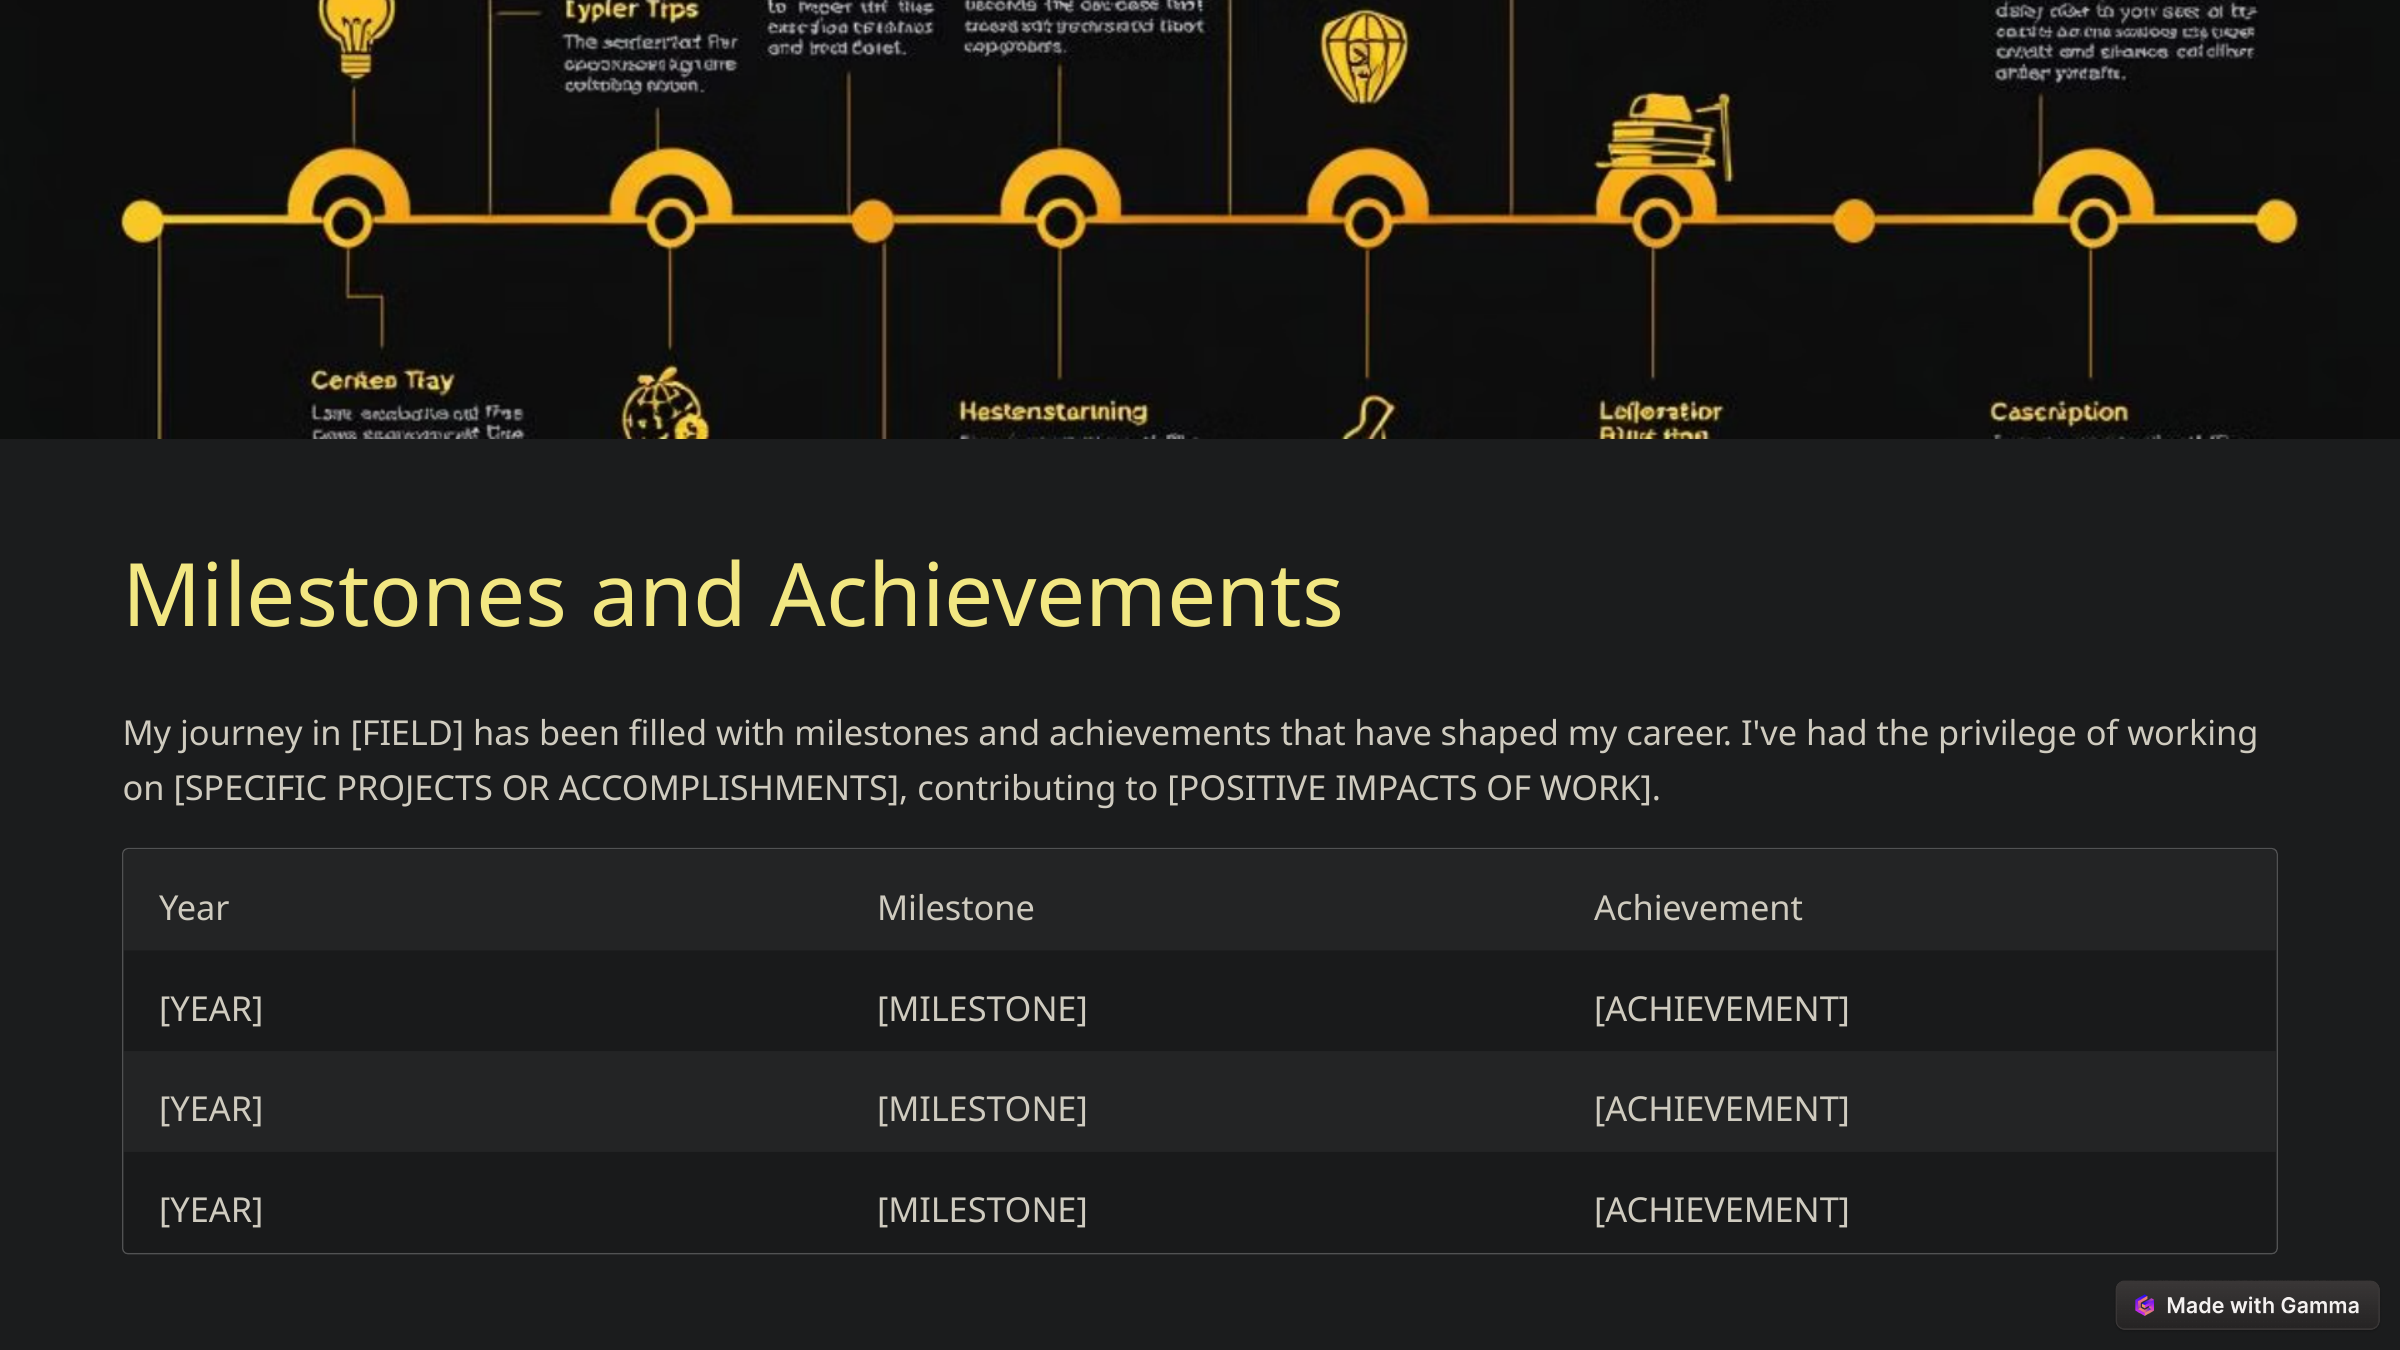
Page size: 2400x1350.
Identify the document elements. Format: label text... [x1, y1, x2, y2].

text_box [ACHIEVEMENT] [1594, 1073, 2241, 1130]
text_box [123, 950, 2276, 1051]
text_box [YEAR] [159, 972, 806, 1029]
text_box [ACHIEVEMENT] [1594, 1174, 2241, 1231]
text_box Milestone [877, 872, 1523, 929]
text_box [123, 1151, 2276, 1253]
text_box Year [159, 872, 806, 929]
text_box Achievement [1594, 872, 2241, 929]
text_box [MILESTONE] [877, 972, 1523, 1029]
picture [0, 0, 2400, 439]
text_box [YEAR] [159, 1174, 806, 1231]
picture [2106, 1271, 2389, 1339]
text_box [ACHIEVEMENT] [1594, 972, 2241, 1029]
text_box [123, 849, 2276, 950]
text_box [YEAR] [159, 1073, 806, 1130]
text_box My journey in [FIELD] has been filled with milestones and achievements that have shaped my career. I've had the privilege of working on [SPECIFIC PROJECTS OR ACCOMPLISHMENTS], contributing to [POSITIVE IMPACTS OF WORK]. [122, 696, 2278, 809]
text_box [123, 1051, 2276, 1151]
text_box [MILESTONE] [877, 1073, 1523, 1130]
text_box [MILESTONE] [877, 1174, 1523, 1231]
text_box Milestones and Achievements [122, 534, 1373, 645]
